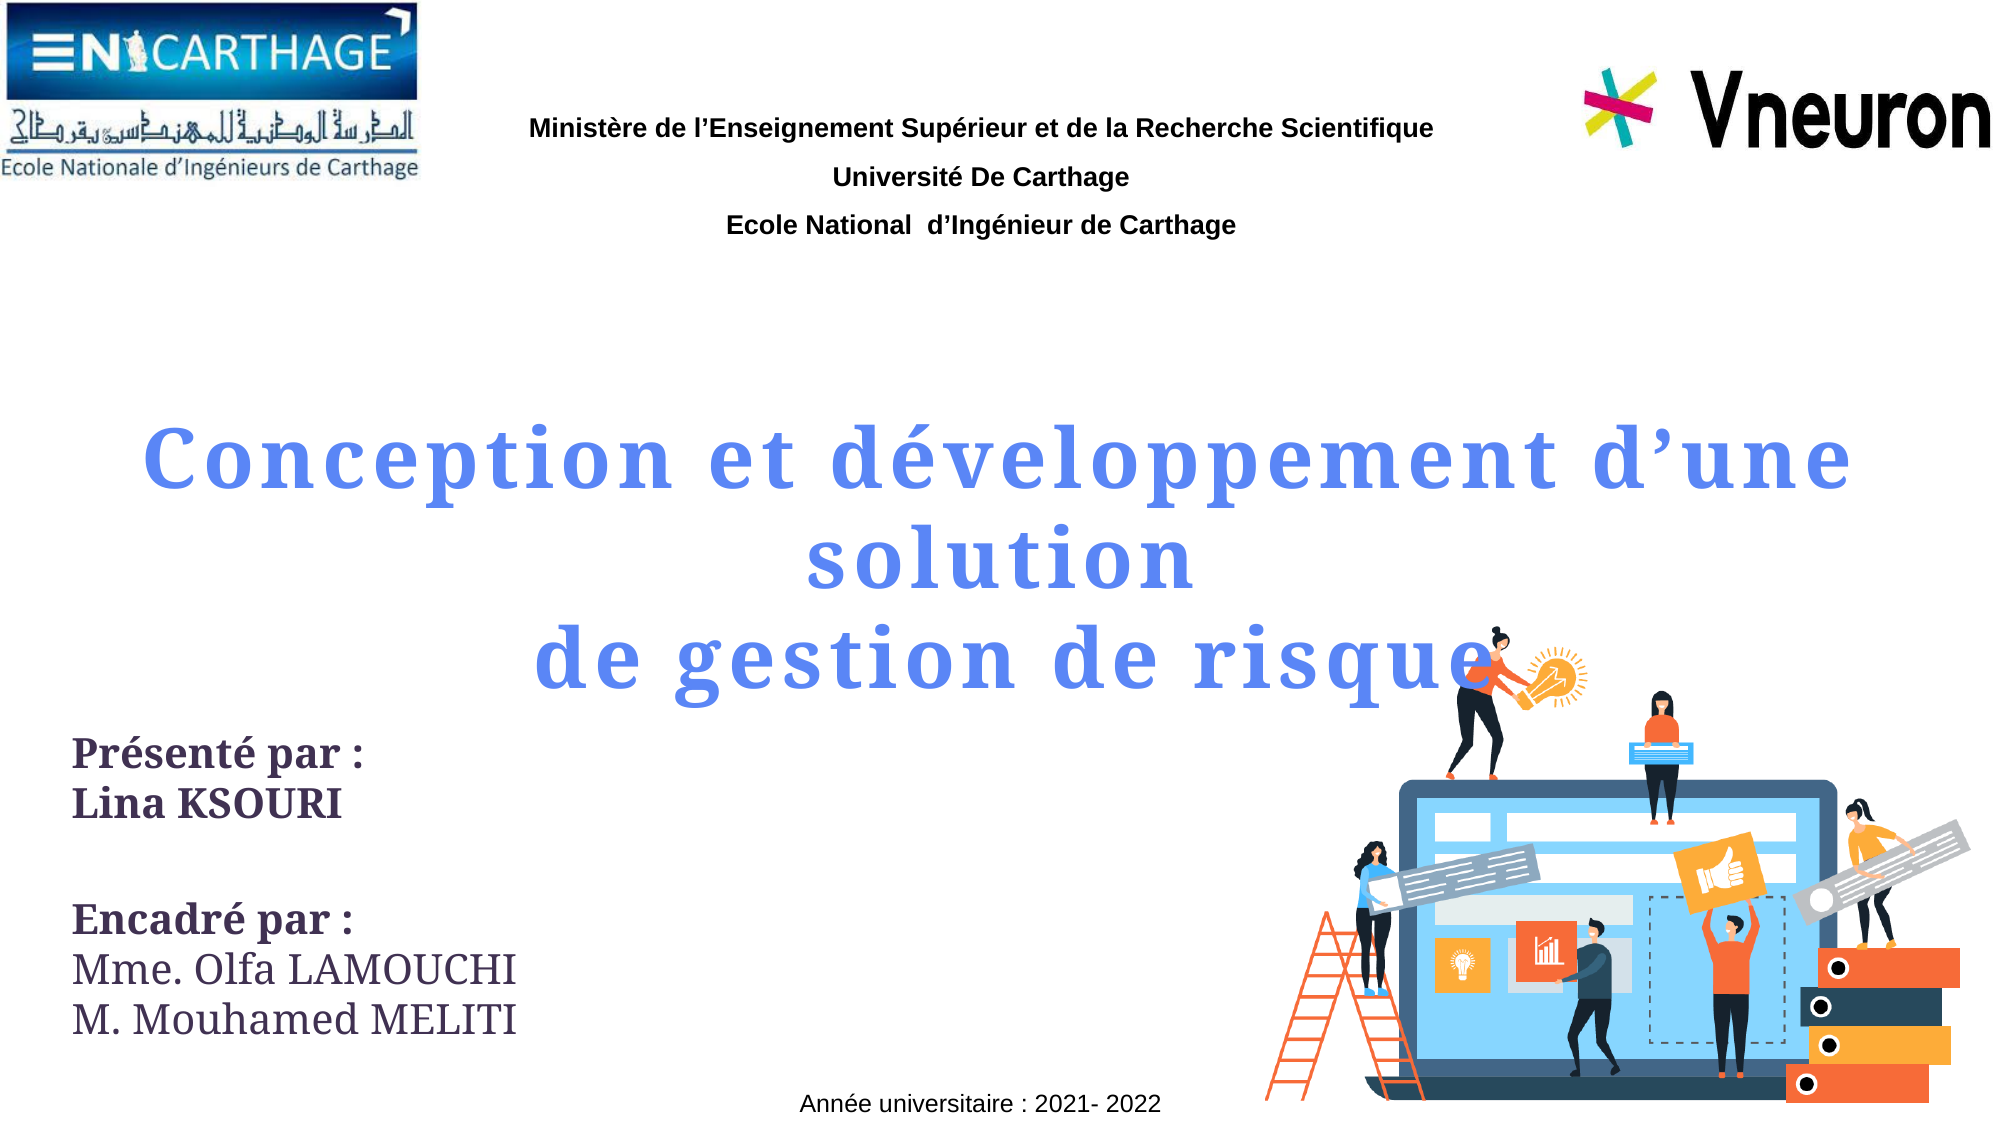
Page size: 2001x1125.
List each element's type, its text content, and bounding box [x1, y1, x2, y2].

picture [0, 0, 422, 187]
picture [1265, 587, 1986, 1103]
text_box Présenté par : Lina KSOURI [56, 719, 459, 835]
text_box Année universitaire : 2021- 2022 [777, 1080, 1185, 1125]
text_box Conception et développement d’une solution de gestion de risque [35, 397, 1967, 713]
text_box Encadré par : Mme. Olfa LAMOUCHI M. Mouhamed MELITI [56, 885, 1002, 1051]
picture [1573, 35, 2000, 177]
text_box Ministère de l’Enseignement Supérieur et de la Recherche Scientifique Université De Carthage Ecole National d’Ingénieur de Carthage [475, 86, 1487, 248]
